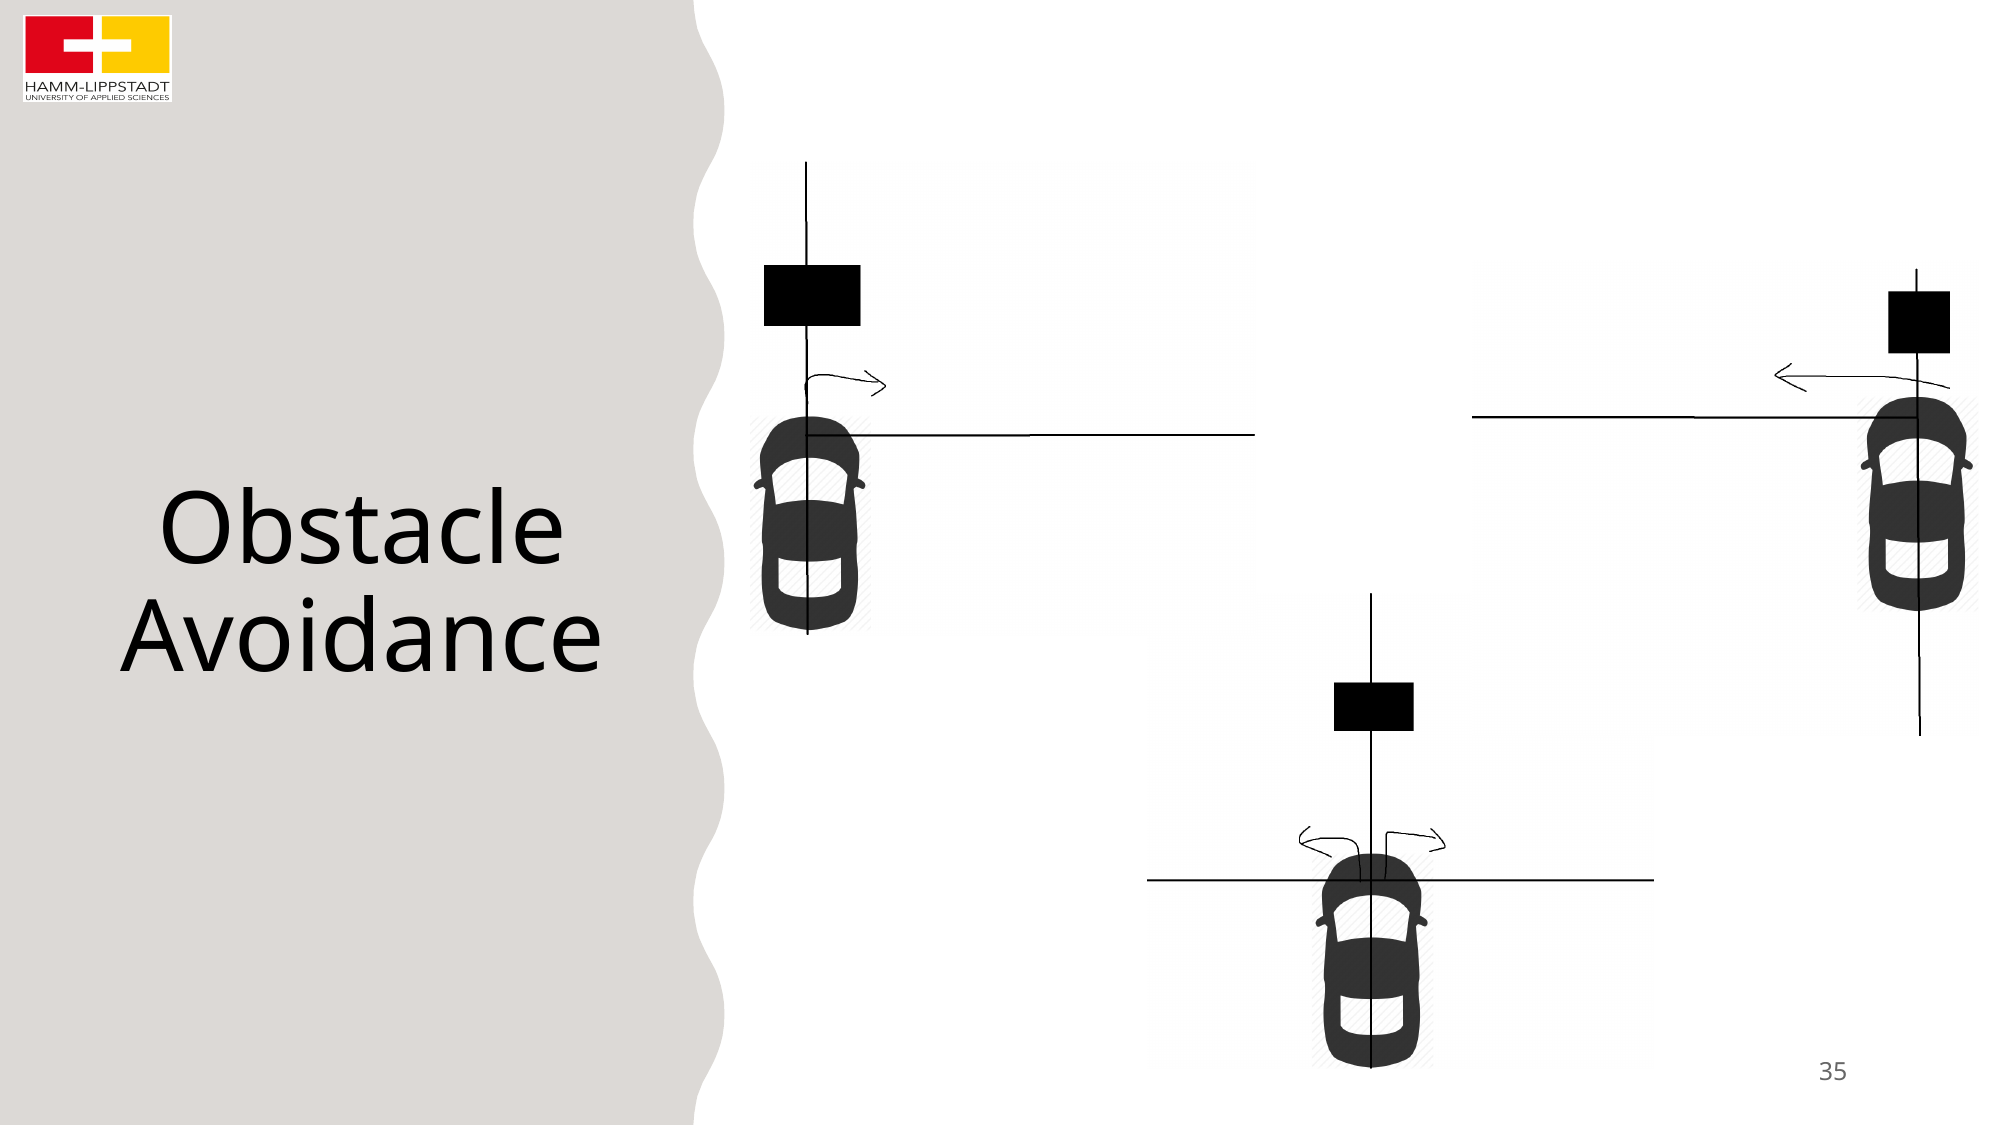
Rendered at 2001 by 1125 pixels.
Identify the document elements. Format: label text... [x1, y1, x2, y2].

picture [750, 161, 1979, 1069]
text_box [695, 0, 2000, 1125]
text_box [0, 0, 726, 1125]
slide_number 35 [1412, 1042, 1863, 1103]
title Obstacle Avoidance [59, 72, 665, 701]
picture [22, 15, 172, 102]
